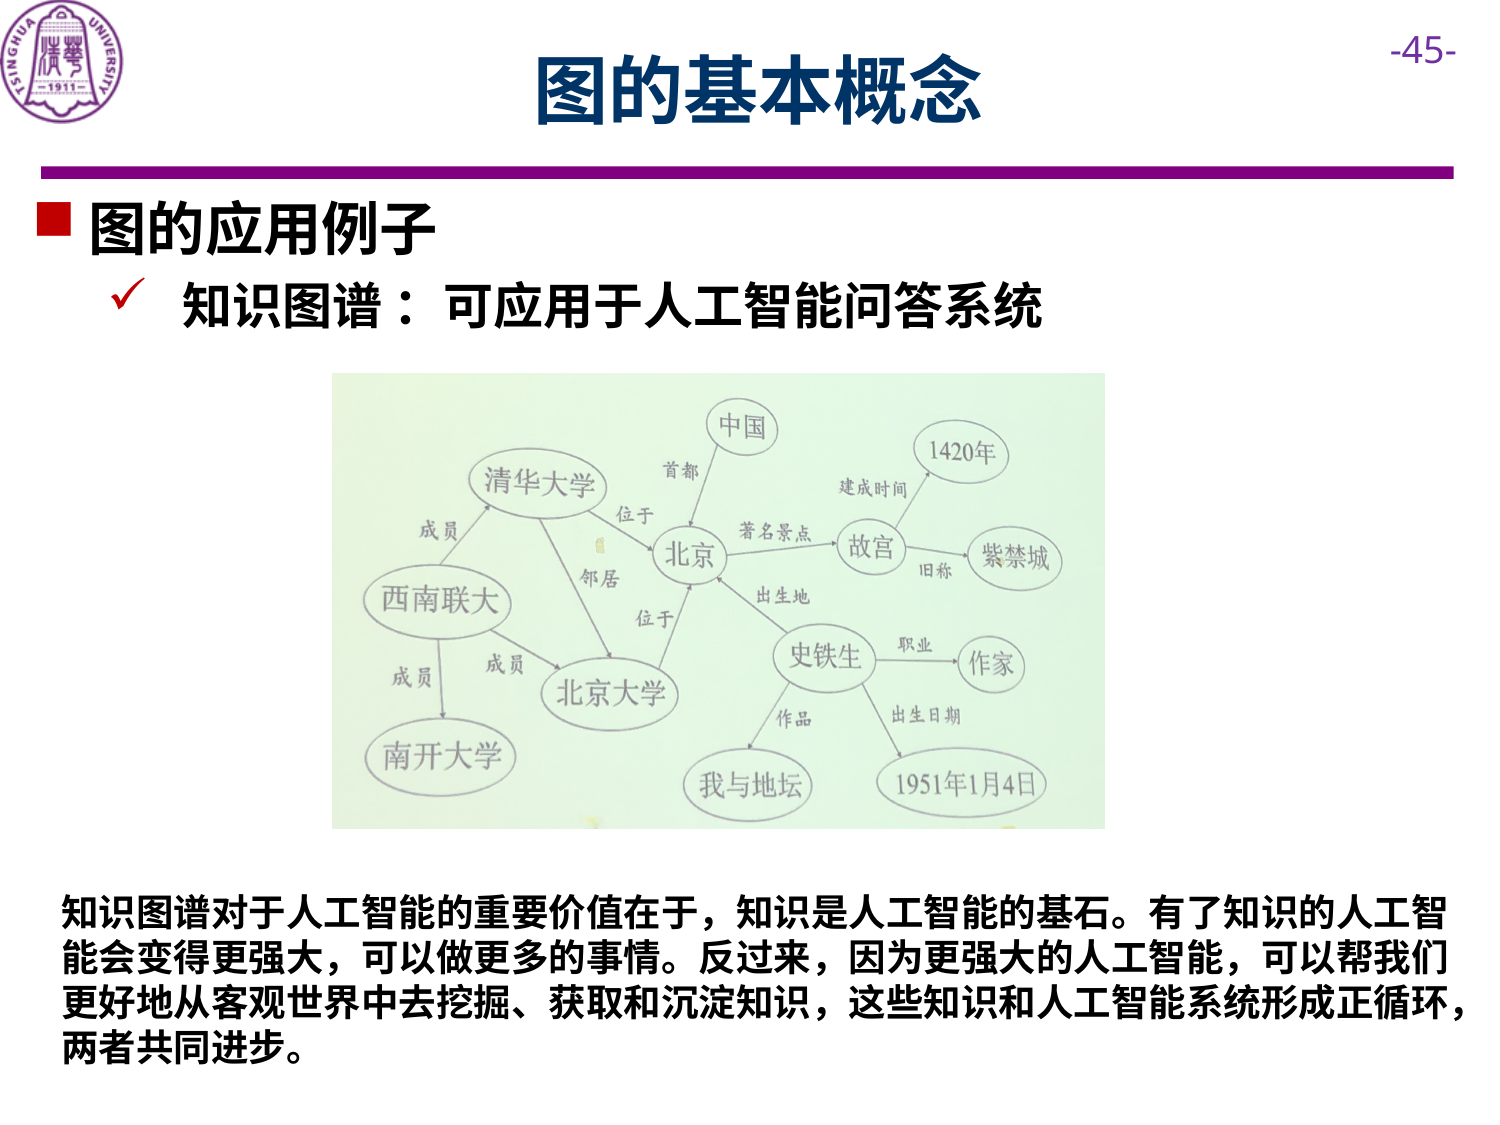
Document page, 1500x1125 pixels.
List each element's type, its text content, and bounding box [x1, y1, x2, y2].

text_box 知识图谱对于人工智能的重要价值在于，知识是人工智能的基石。有了知识的人工智能会变得更强大，可以做更多的事情。反过来，因为更强大的人工智能，可以帮我们更好地从客观世界中去挖掘、获取和沉淀知识，这些知识和人工智能系统形成正循环，两者共同进步。 [0, 881, 1466, 1077]
picture [332, 373, 1105, 829]
picture [0, 0, 124, 124]
text_box 图的应用例子 知识图谱 ：可应用于人工智能问答系统 [17, 184, 1420, 342]
title 图的基本概念 [135, 13, 1383, 165]
